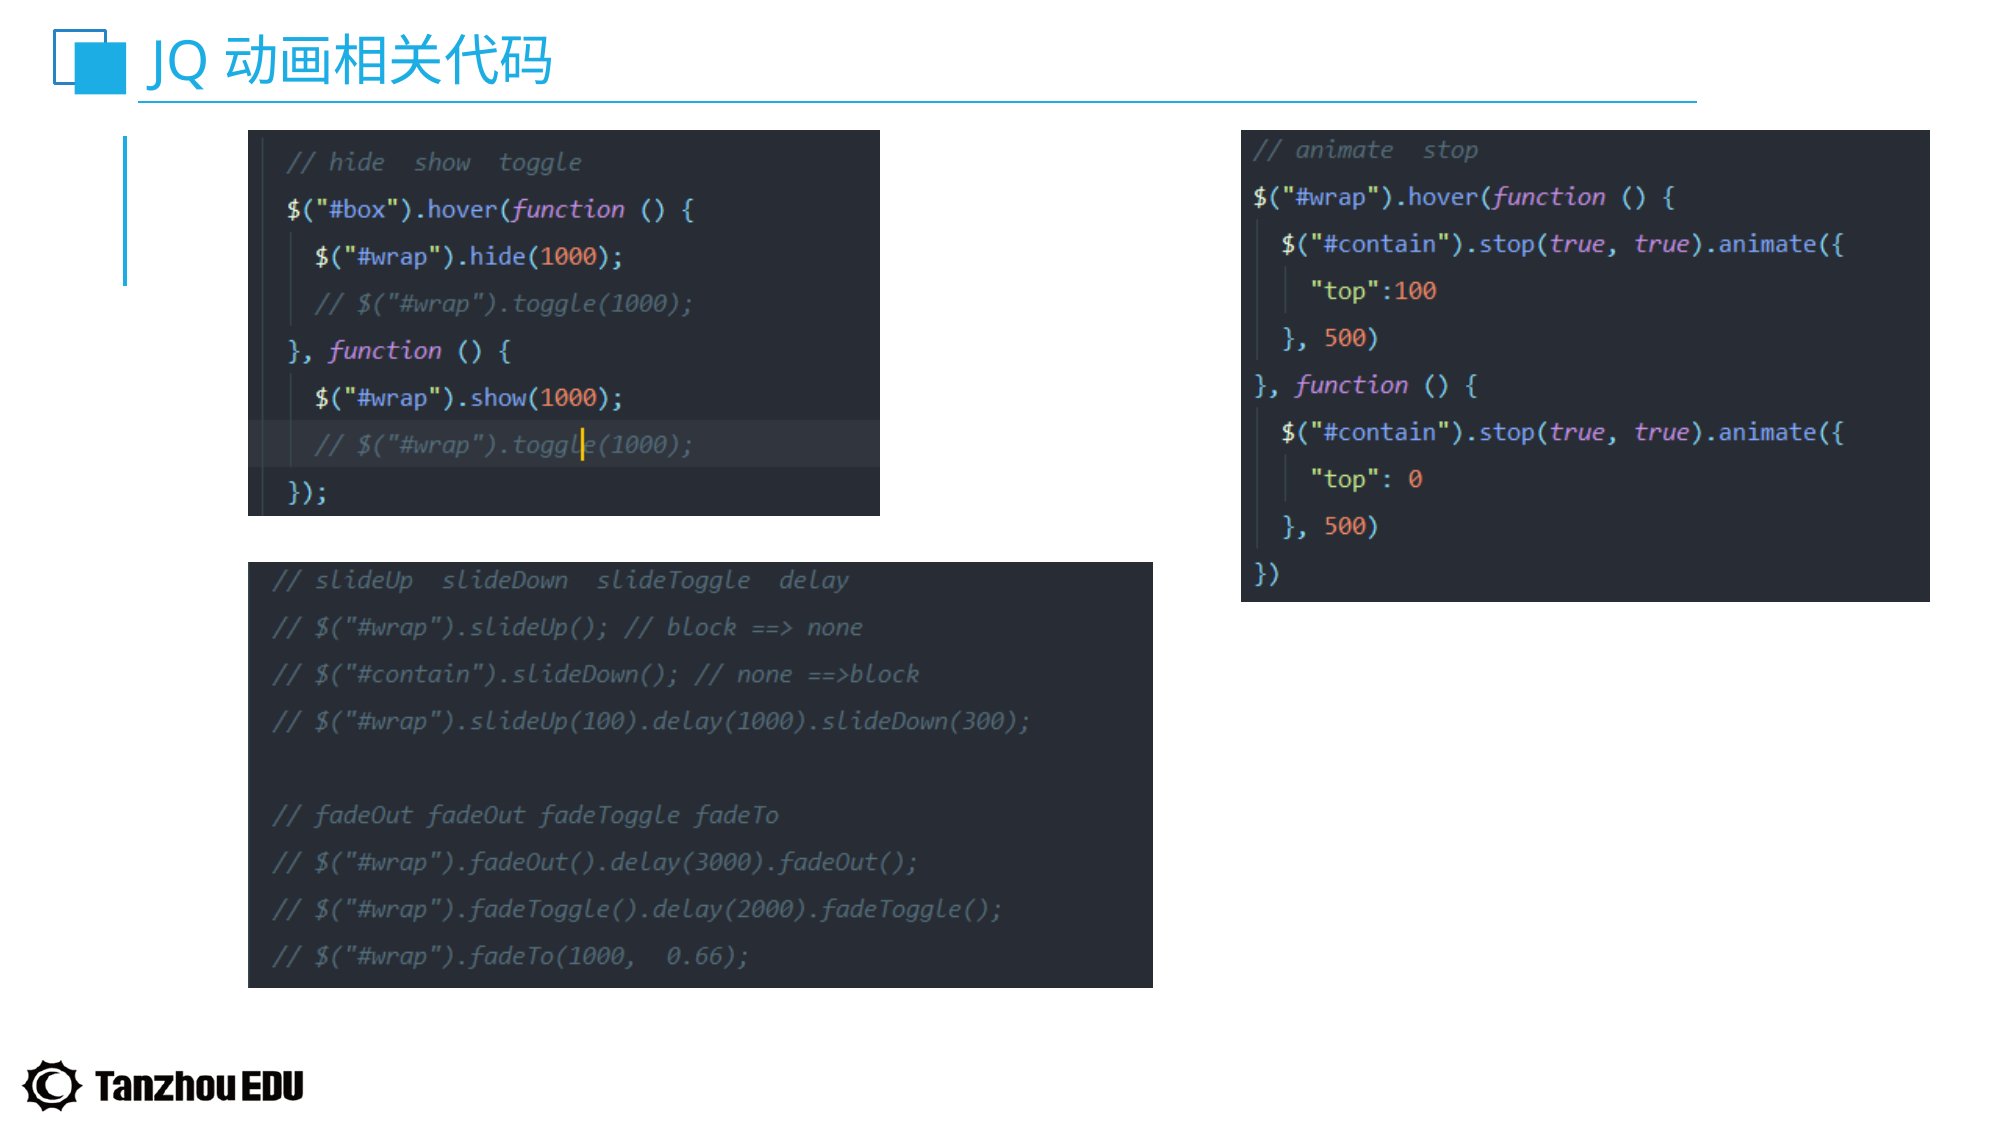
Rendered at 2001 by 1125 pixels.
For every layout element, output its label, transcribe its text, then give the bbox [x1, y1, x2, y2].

picture [247, 562, 1153, 988]
picture [1241, 130, 1930, 602]
text_box JQ动画相关代码 [141, 34, 732, 90]
picture [2, 1031, 328, 1125]
picture [247, 130, 880, 516]
